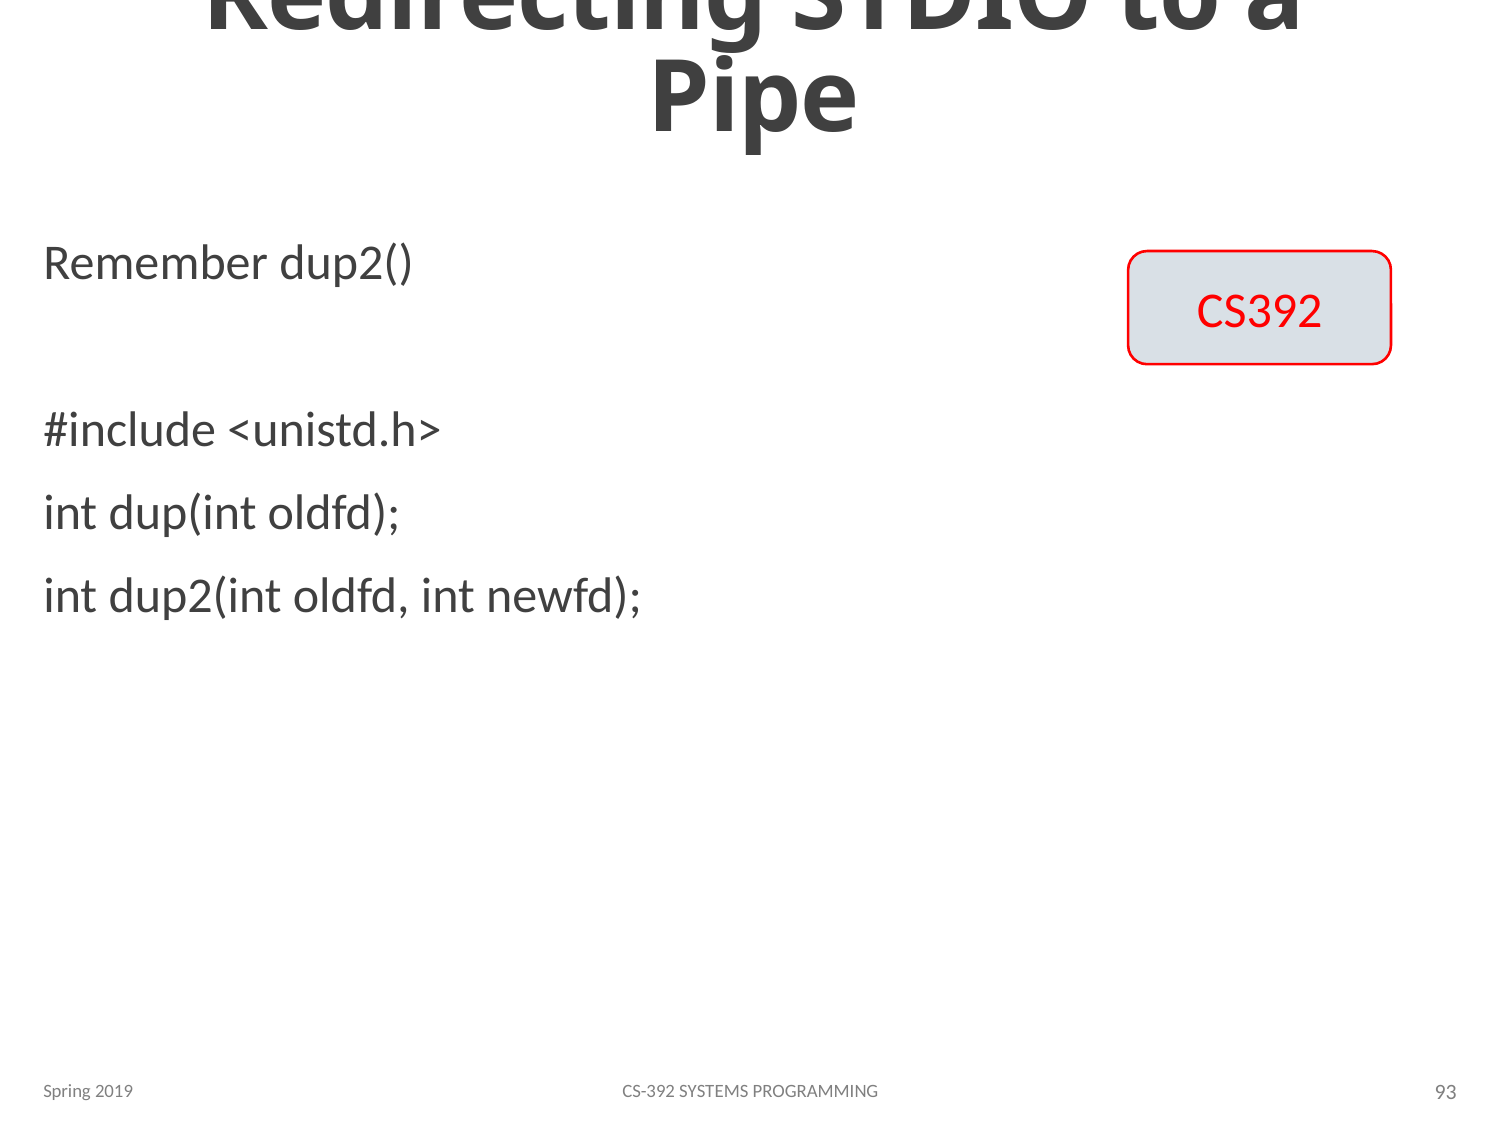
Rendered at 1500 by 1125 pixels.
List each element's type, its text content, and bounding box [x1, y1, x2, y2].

list Remember dup2() #include <unistd.h> int dup(int oldfd); int dup2(int oldfd, int newfd); [28, 229, 1472, 1021]
text_box CS392 [1126, 249, 1393, 366]
footer CS-392 Systems Programming [453, 1059, 1047, 1120]
slide_number Spring 2019 [28, 1059, 333, 1120]
slide_number 93 [1310, 1060, 1472, 1121]
title Redirecting STDIO to a Pipe [135, 5, 1373, 160]
